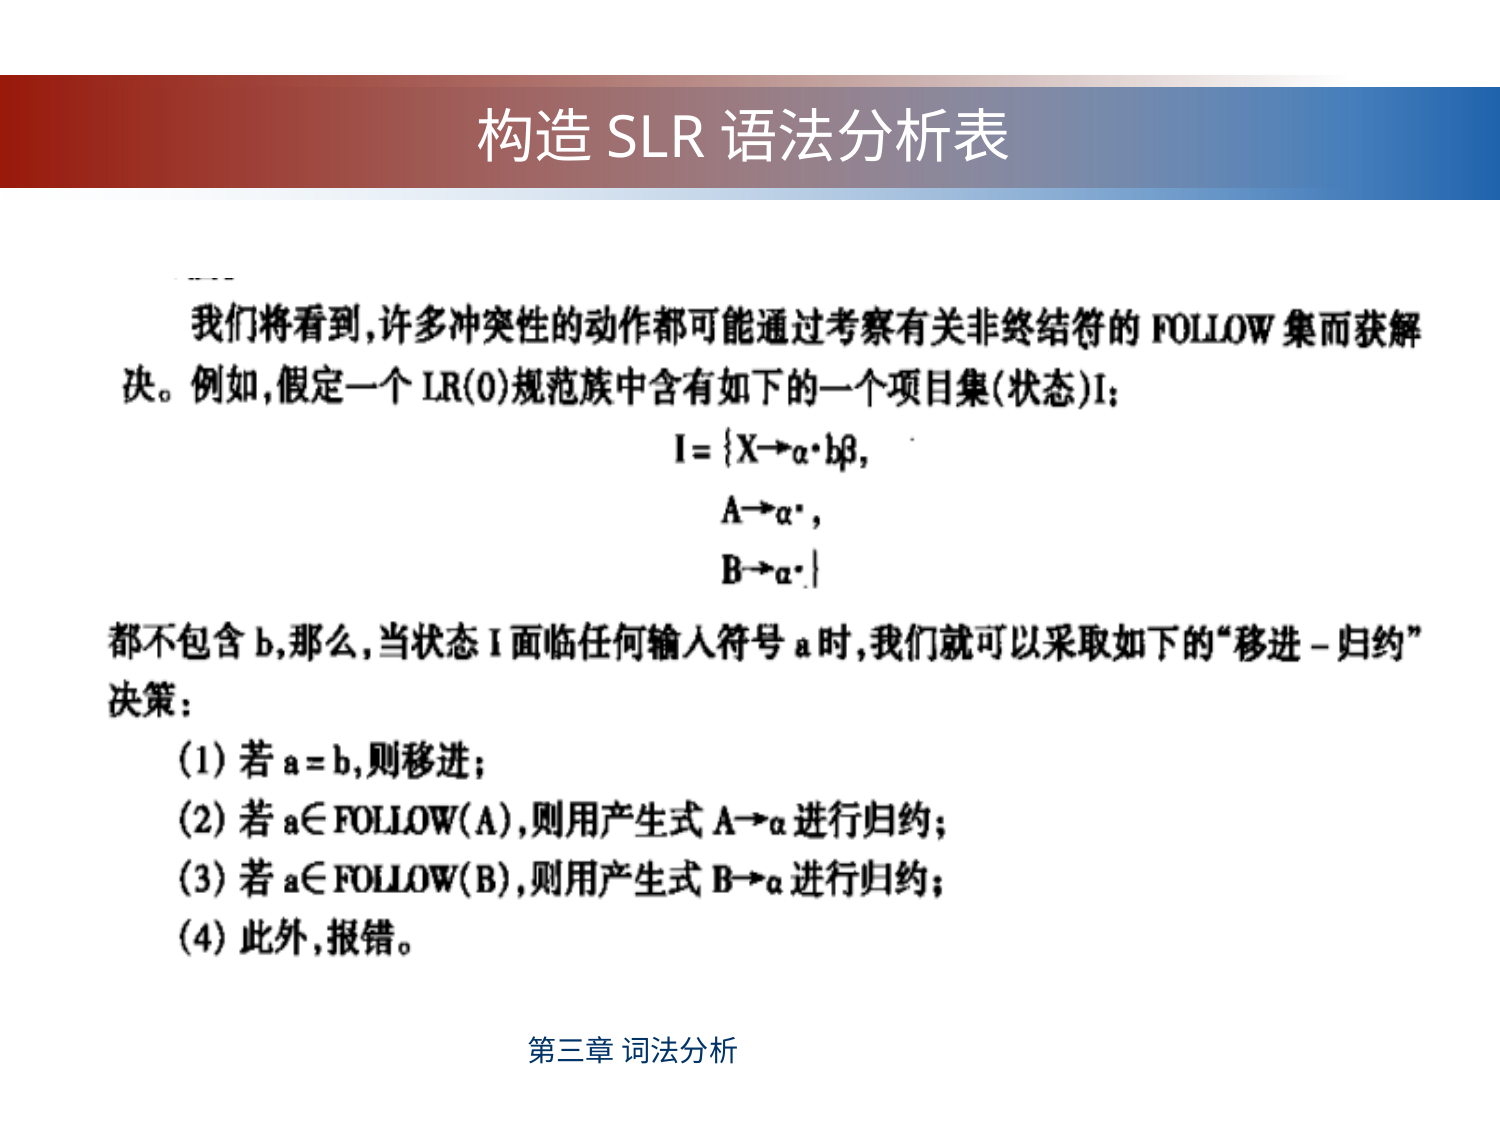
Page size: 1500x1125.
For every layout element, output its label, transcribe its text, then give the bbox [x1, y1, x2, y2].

title 构造SLR语法分析表 [137, 87, 1350, 180]
footer 第三章 词法分析 [512, 1024, 988, 1103]
picture [100, 609, 1424, 965]
picture [100, 278, 1424, 599]
